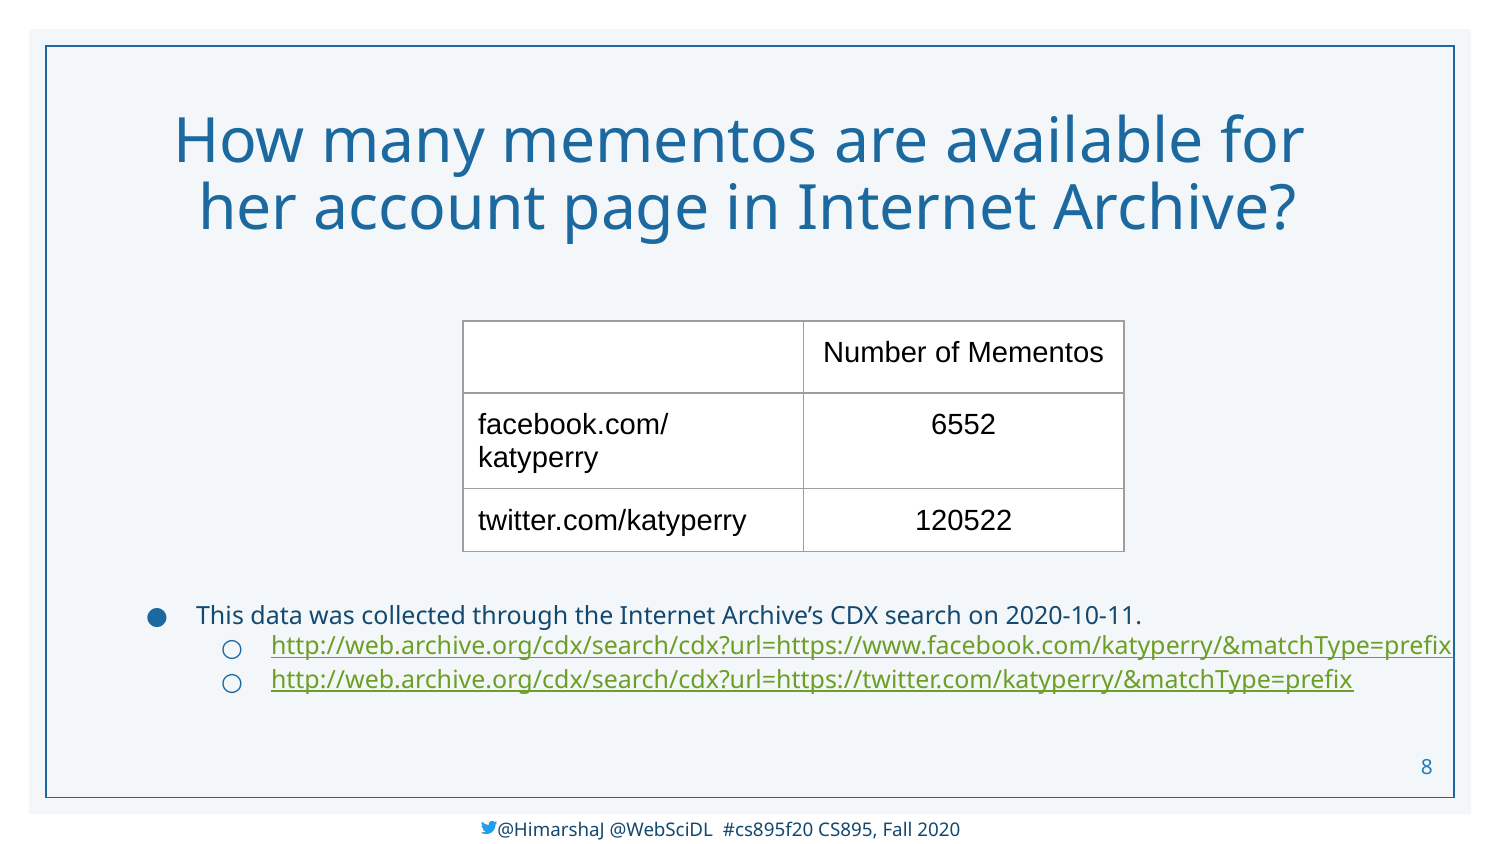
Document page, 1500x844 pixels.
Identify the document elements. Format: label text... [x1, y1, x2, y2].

table_cell 6552 [804, 394, 1123, 488]
list This data was collected through the Internet Archive’s CDX search on 2020-10-11. http://web.archive.org/cdx/search/cdx?url=https://www.facebook.com/katyperry/&matchType=prefix http://web.archive.org/cdx/search/cdx?url=https://twitter.com/katyperry/&matchType=prefix [109, 591, 1500, 844]
title How many mementos are available for her account page in Internet Archive? [42, 91, 1454, 261]
slide_number ‹#› [1309, 720, 1444, 788]
table_cell 120522 [804, 489, 1123, 551]
table_header [464, 322, 803, 392]
table_header Number of Mementos [804, 322, 1123, 392]
table_cell twitter.com/katyperry [464, 489, 803, 551]
table_cell facebook.com/katyperry [464, 394, 803, 488]
